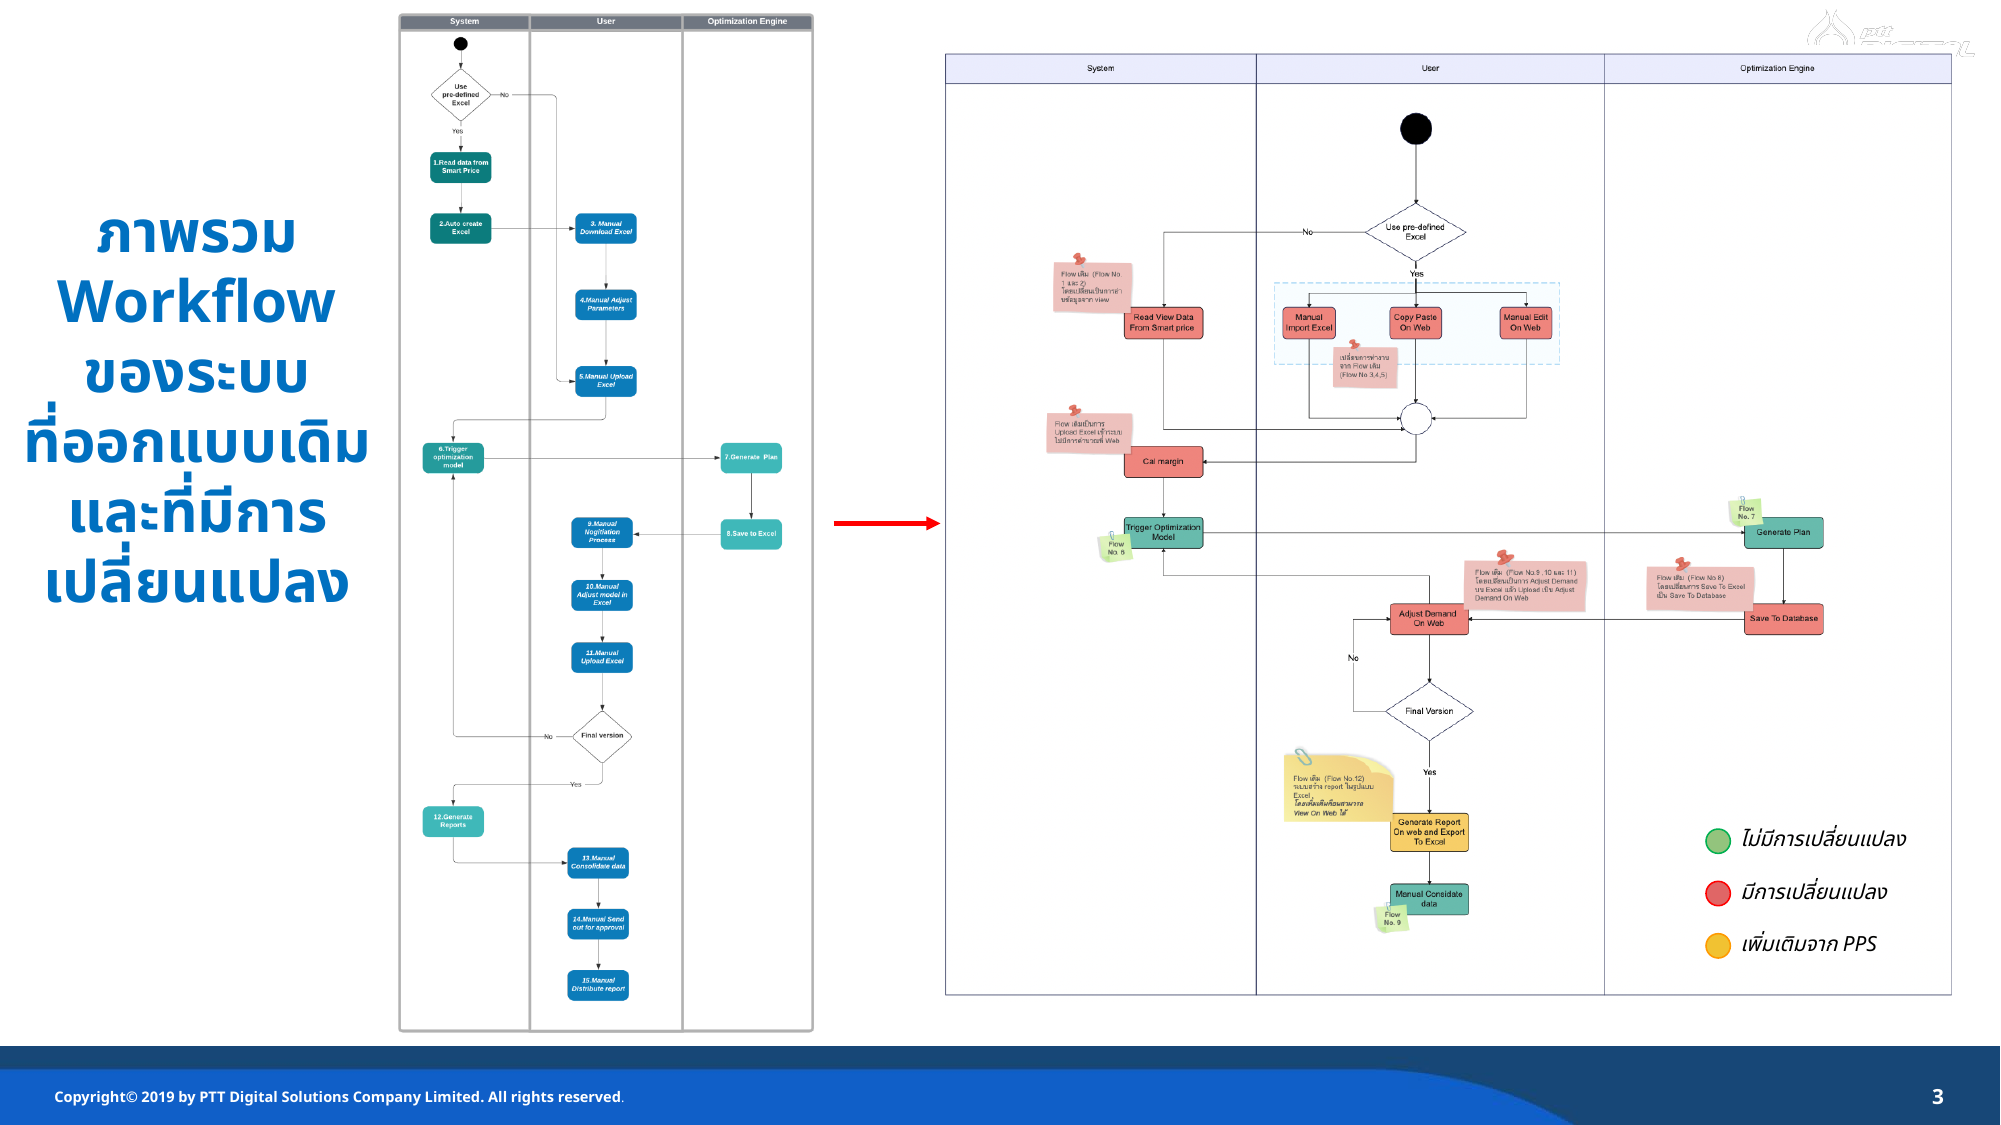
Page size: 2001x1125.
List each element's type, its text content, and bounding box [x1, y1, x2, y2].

picture [940, 0, 1977, 1002]
text_box ภาพรวม Workflow ของระบบ ที่ออกแบบเดิม และที่มีการเปลี่ยนแปลง [0, 186, 373, 861]
picture [0, 0, 2000, 1125]
slide_number 3 [1891, 1076, 1985, 1119]
